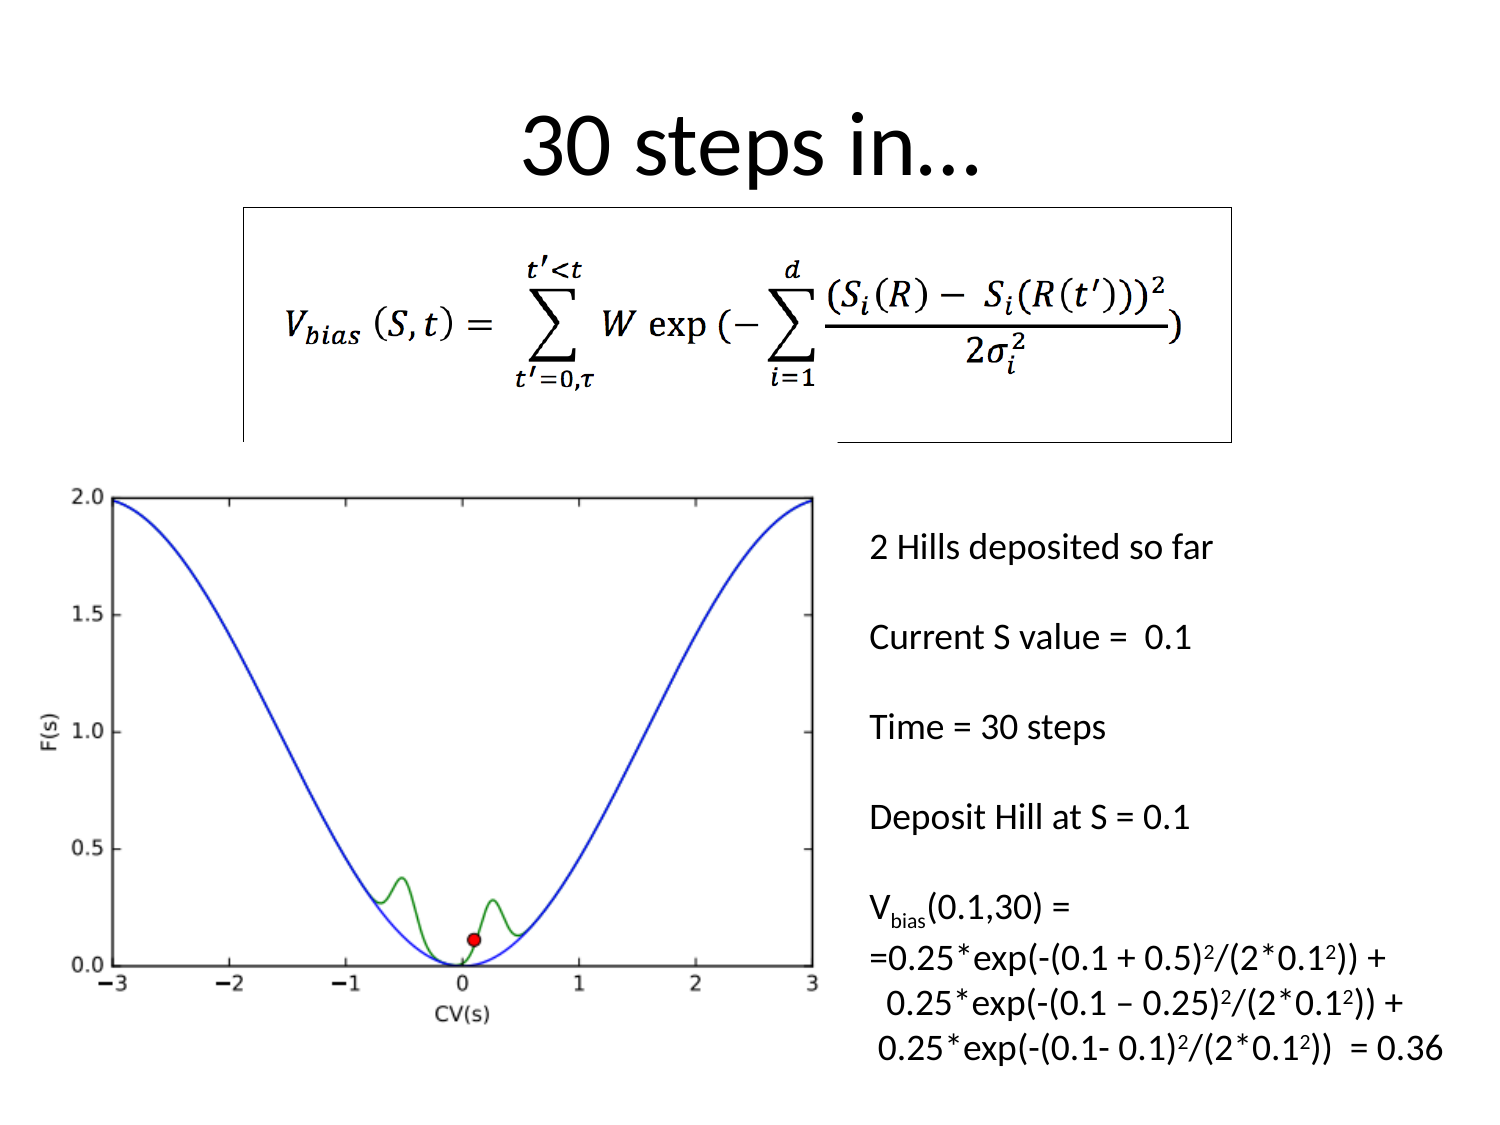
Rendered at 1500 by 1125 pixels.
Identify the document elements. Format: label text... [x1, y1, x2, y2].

text_box 2 Hills deposited so far Current S value = 0.1 Time = 30 steps Deposit Hill at S = 0.1 Vbias(0.1,30) = =0.25*exp(-(0.1 + 0.5)2/(2*0.12)) + 0.25*exp(-(0.1 – 0.25)2/(2*0.12)) + 0.25*exp(-(0.1- 0.1)2/(2*0.12)) = 0.36 [854, 514, 1500, 1121]
picture [0, 207, 1232, 1043]
title 30 steps in… [75, 45, 1425, 233]
